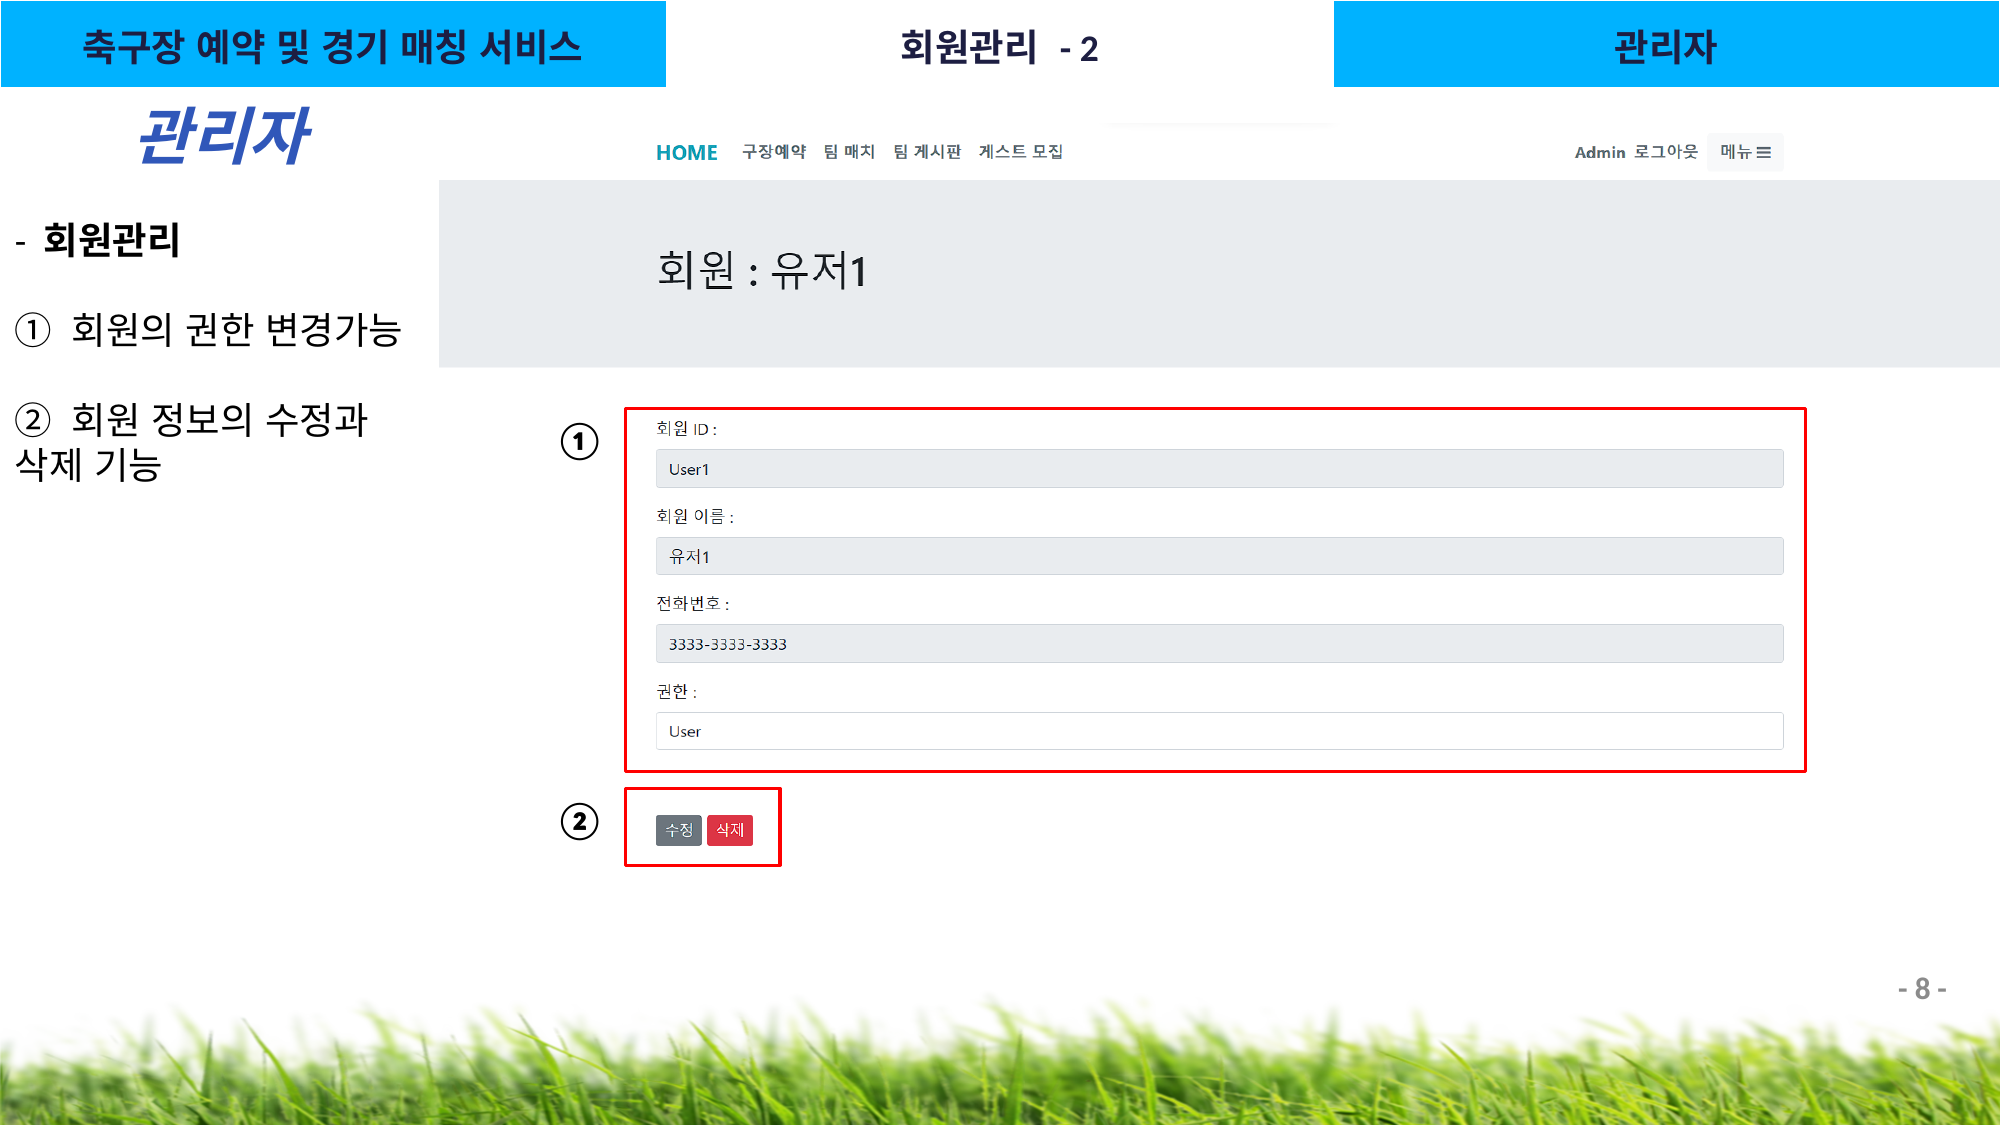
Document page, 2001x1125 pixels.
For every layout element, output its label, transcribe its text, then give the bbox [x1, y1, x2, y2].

text_box 관리자 - 회원관리 ① 회원의 권한 변경가능 ② 회원 정보의 수정과 삭제 기능 [0, 89, 440, 630]
table_header 관리자 [1334, 1, 1999, 87]
table_header 회원관리 - 2 [668, 1, 1332, 87]
table_header 축구장 예약 및 경기 매칭 서비스 [1, 1, 666, 87]
picture [0, 123, 2000, 1125]
